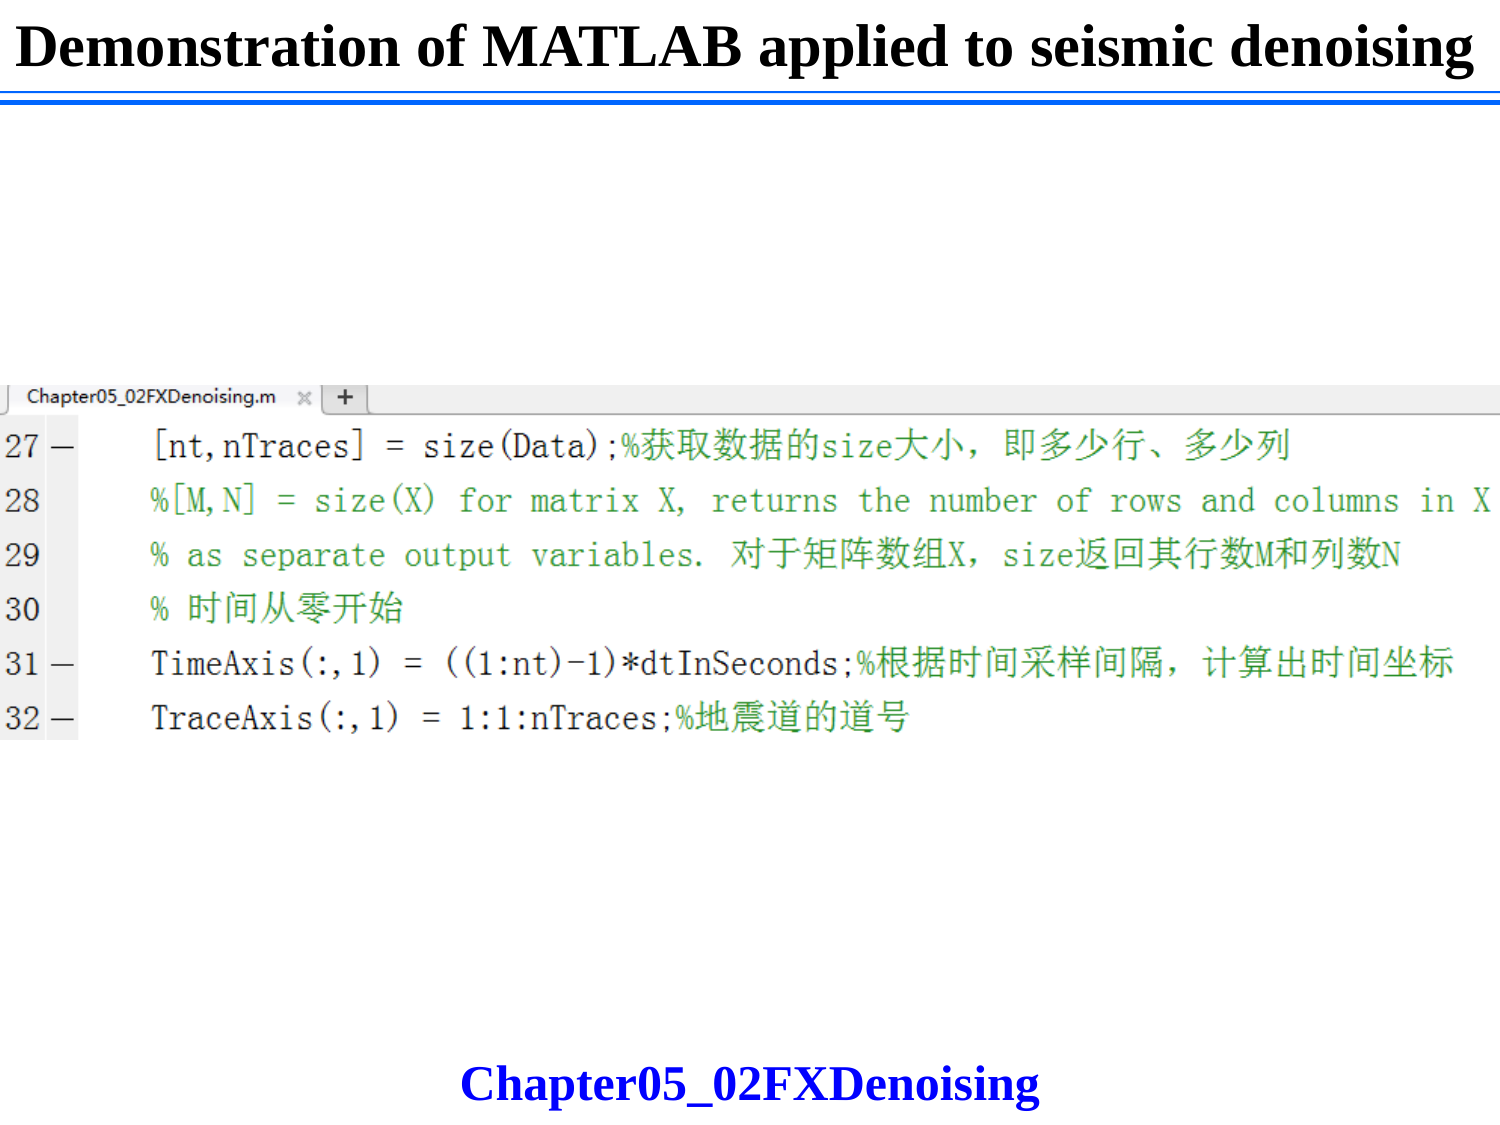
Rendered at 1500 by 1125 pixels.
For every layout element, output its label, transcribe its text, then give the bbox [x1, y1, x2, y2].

text_box Demonstration of MATLAB applied to seismic denoising [0, 5, 1500, 79]
text_box Chapter05_02FXDenoising [0, 1050, 1500, 1111]
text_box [0, 91, 1500, 103]
picture [0, 385, 1500, 740]
